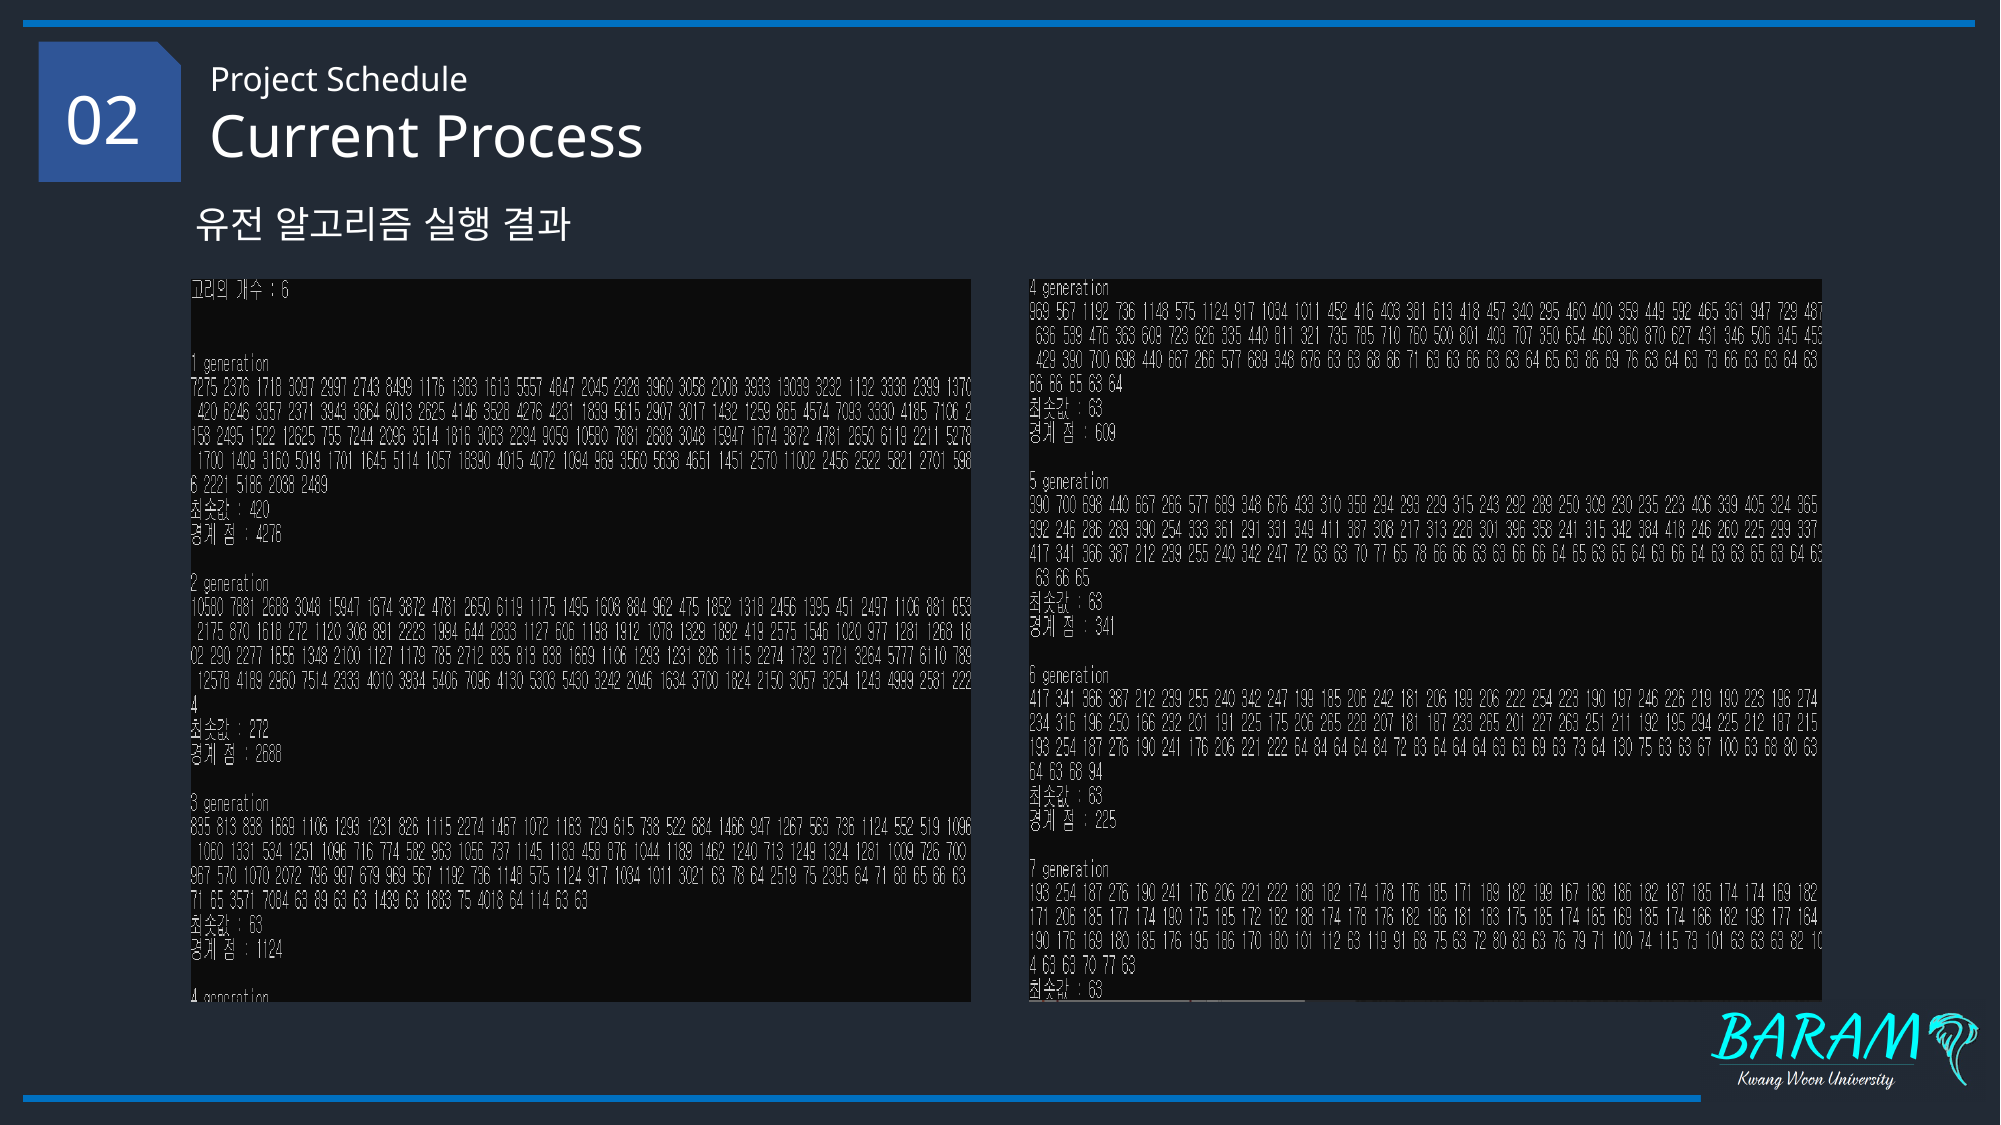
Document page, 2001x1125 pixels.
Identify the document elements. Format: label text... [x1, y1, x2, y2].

picture [190, 279, 971, 1002]
text_box 유전 알고리즘 실행 결과 [180, 193, 981, 254]
picture [1029, 279, 1986, 1102]
text_box 02 [37, 40, 182, 183]
text_box Project Schedule [195, 51, 1530, 91]
text_box Current Process [195, 91, 1530, 177]
